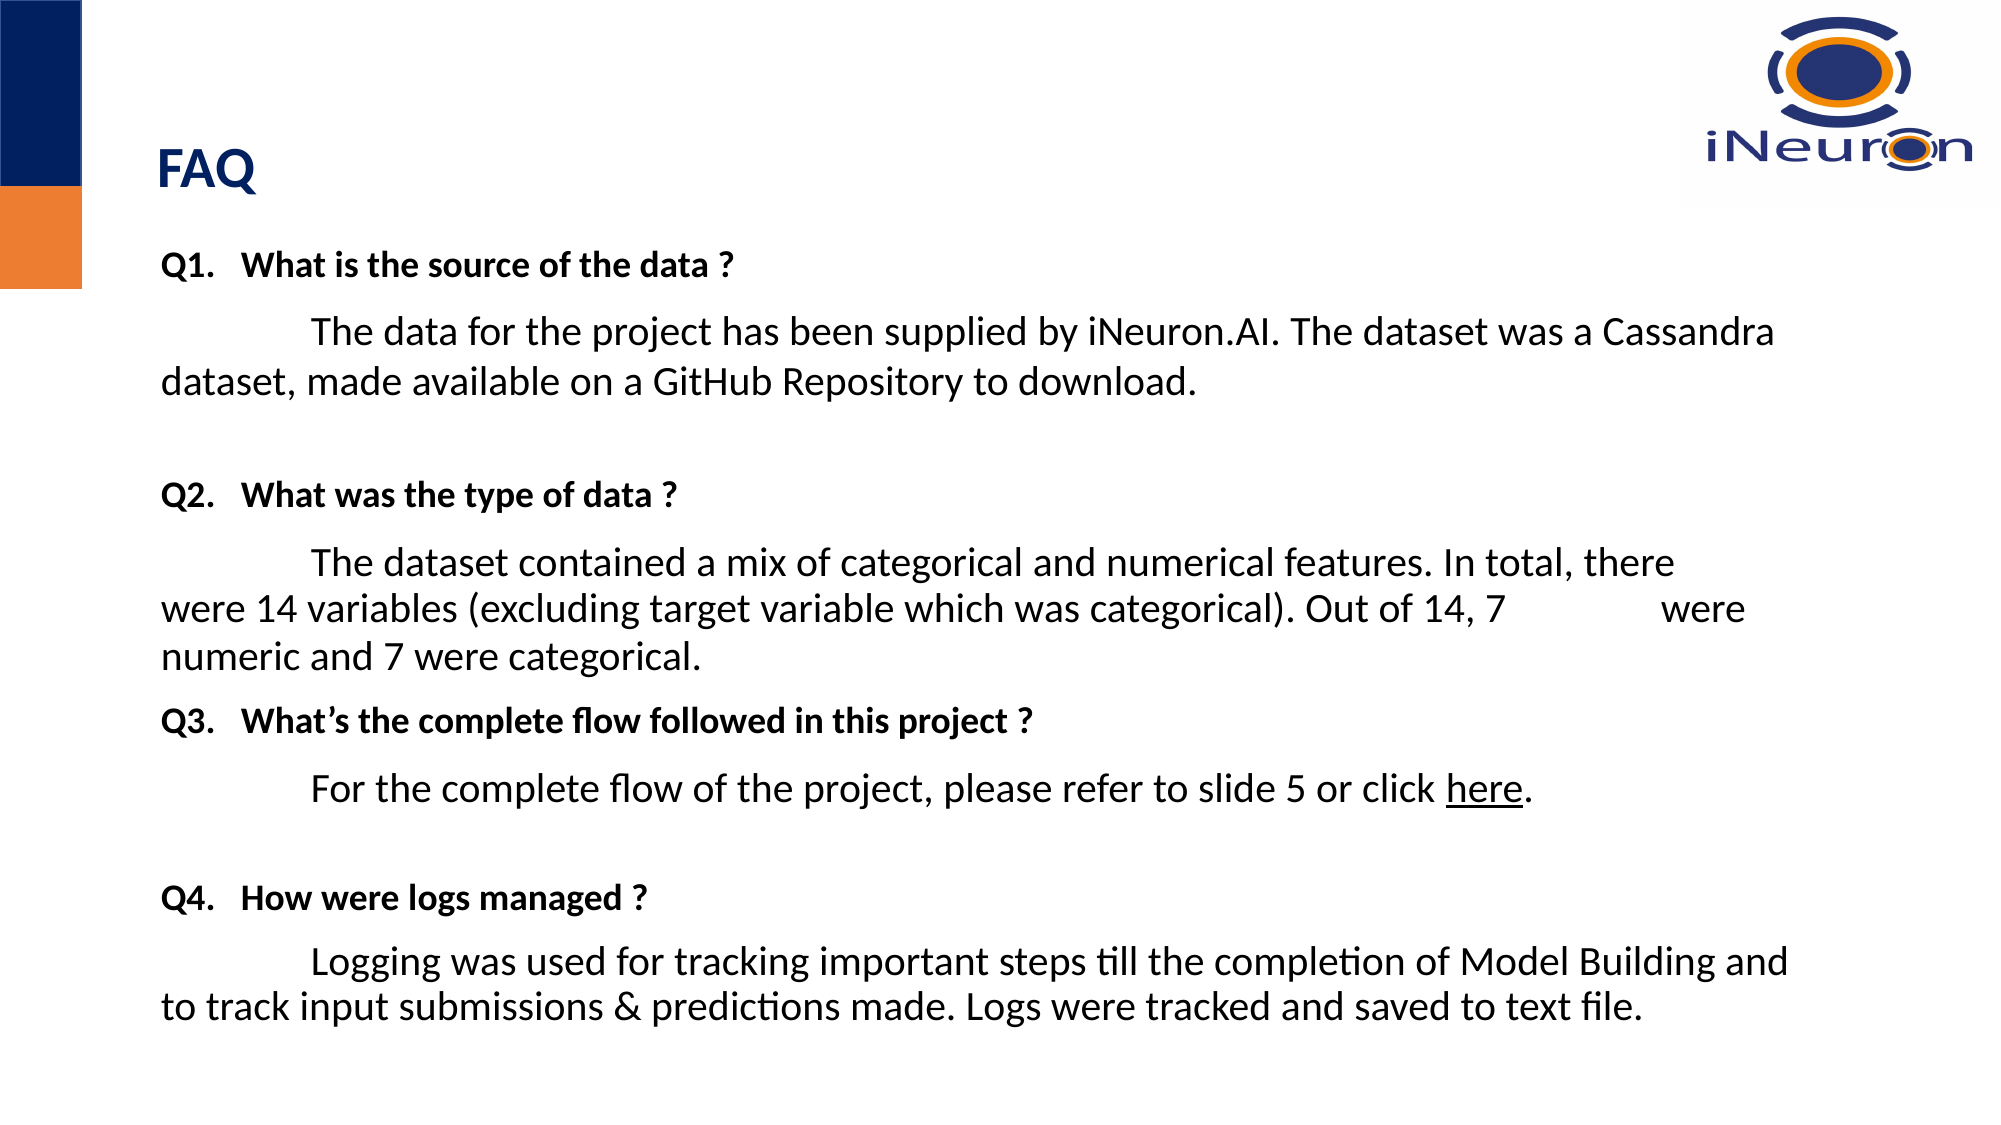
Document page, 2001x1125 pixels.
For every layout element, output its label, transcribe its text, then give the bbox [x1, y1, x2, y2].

picture [1678, 0, 2000, 210]
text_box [0, 0, 82, 288]
list Q1. What is the source of the data ? The data for the project has been supplied by iNeuron.AI. The dataset was a Cassandra dataset, made available on a GitHub Repository to download. Q2. What was the type of data ? The dataset contained a mix of categorical and numerical features. In total, there were 14 variables (excluding target variable which was categorical). Out of 14, 7 were numeric and 7 were categorical. Q3. What’s the complete flow followed in this project ? For the complete flow of the project, please refer to slide 5 or click here. Q4. How were logs managed ? Logging was used for tracking important steps till the completion of Model Building and to track input submissions & predictions made. Logs were tracked and saved to text file. [145, 237, 1858, 1106]
title FAQ [142, 59, 1868, 278]
